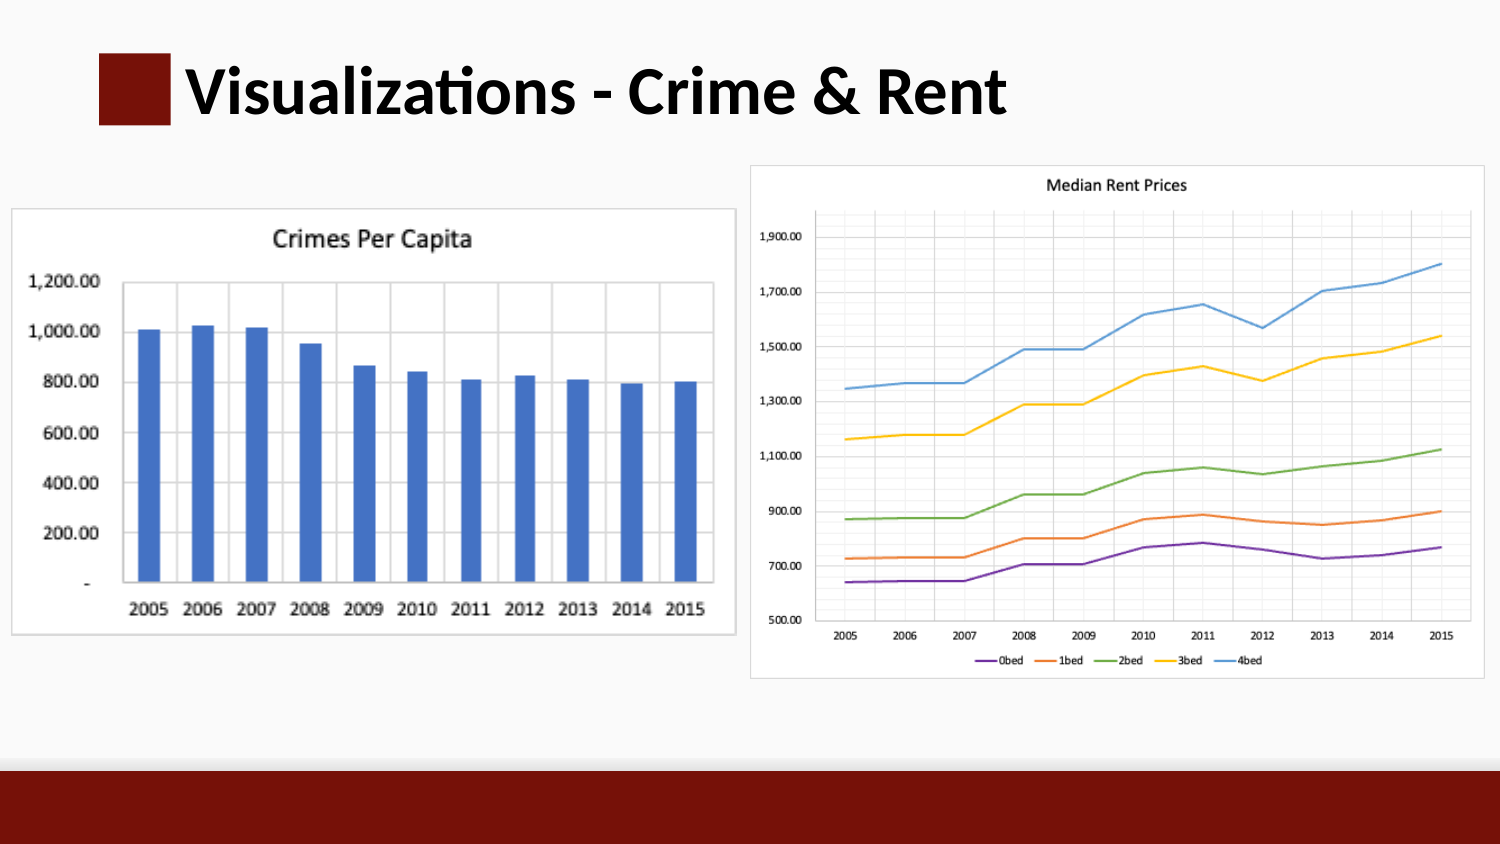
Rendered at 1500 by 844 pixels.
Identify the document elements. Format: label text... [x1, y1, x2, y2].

picture [11, 208, 738, 636]
text_box [99, 53, 171, 126]
title Visualizations - Crime & Rent [170, 17, 1423, 144]
picture [749, 165, 1485, 679]
